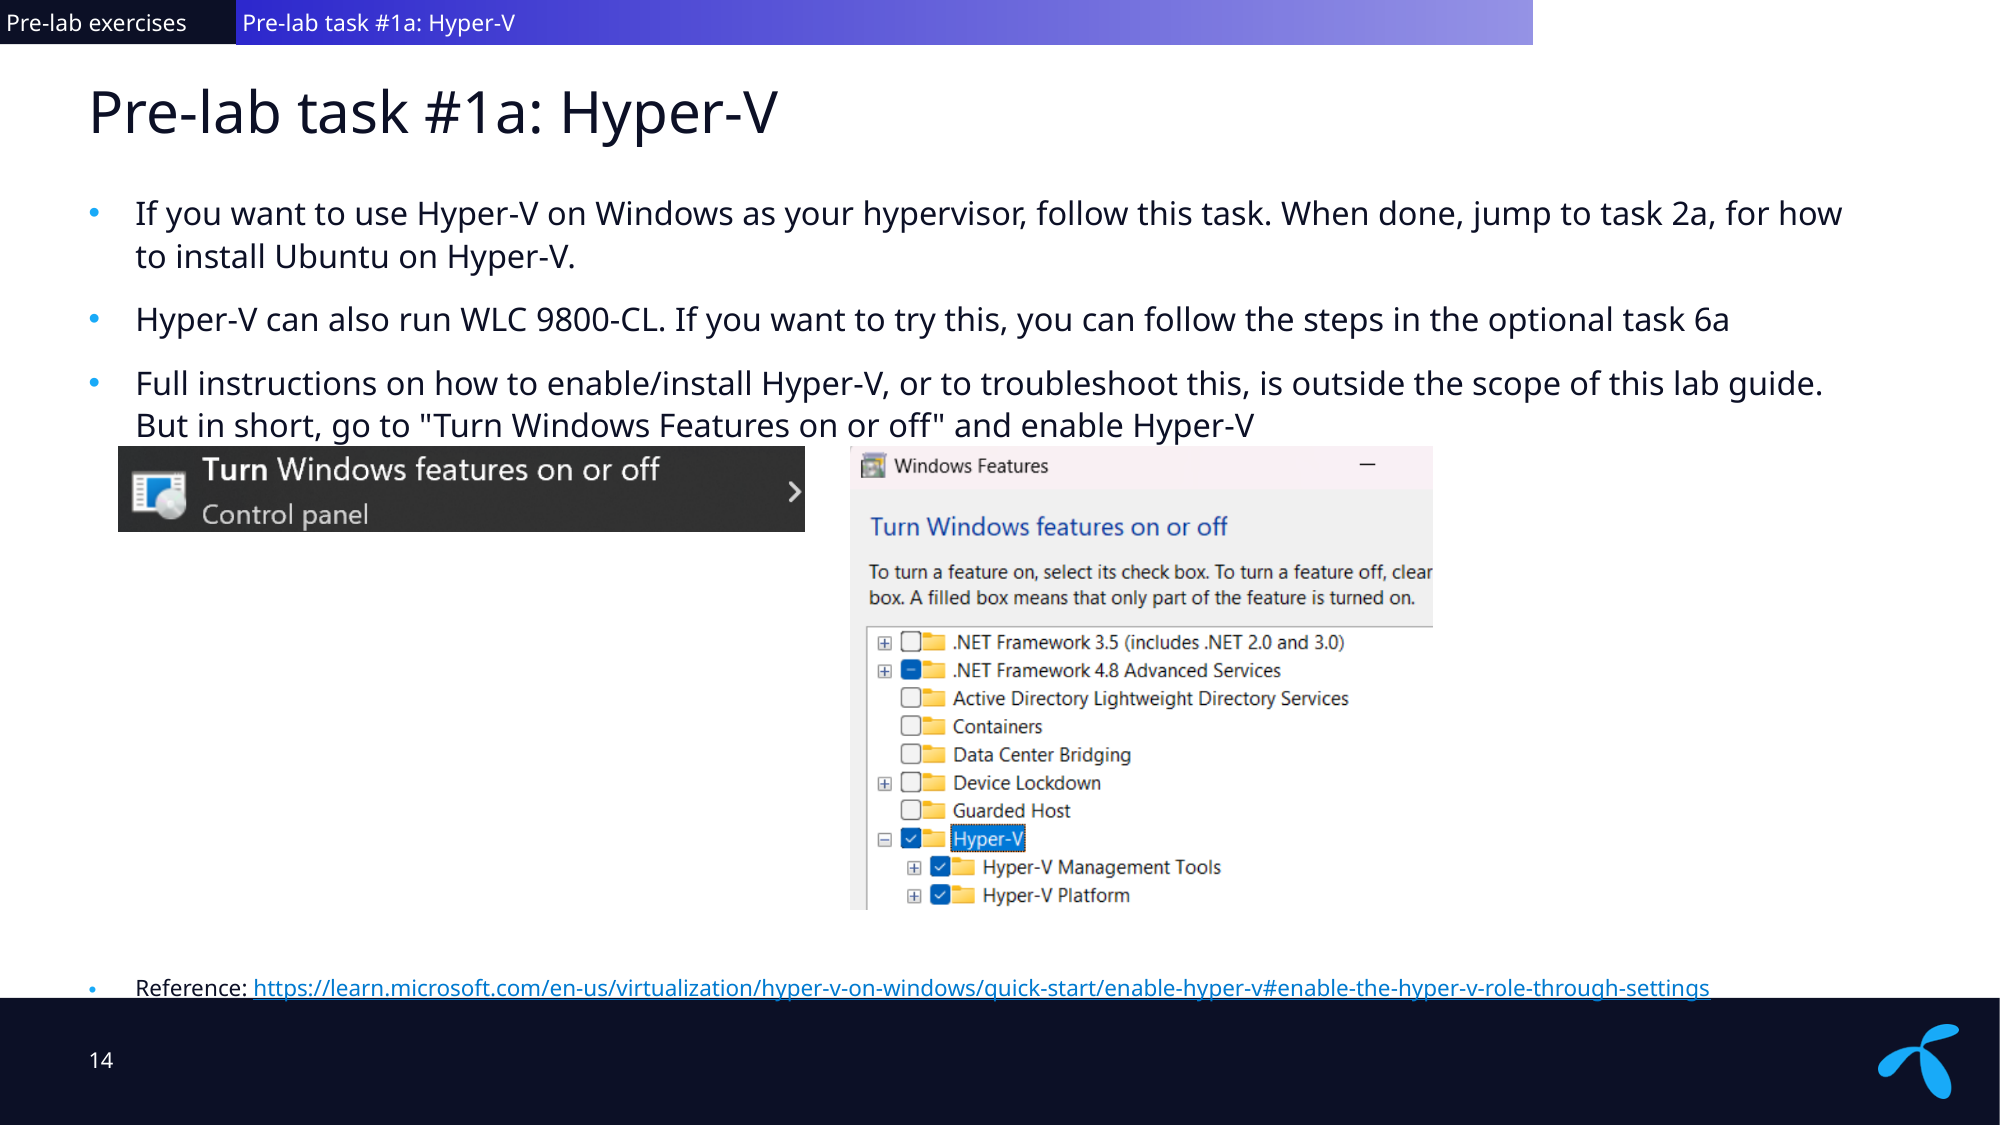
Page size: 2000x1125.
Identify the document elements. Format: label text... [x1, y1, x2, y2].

picture [850, 446, 1433, 910]
slide_number 14 [88, 1024, 237, 1099]
footer Pre-lab exercises [0, 0, 236, 45]
picture [117, 446, 805, 532]
title Pre-lab task #1a: Hyper-V [88, 70, 1911, 160]
picture [1878, 1024, 1959, 1099]
text_box Pre-lab task #1a: Hyper-V [236, 0, 1533, 45]
list If you want to use Hyper-V on Windows as your hypervisor, follow this task. When done, jump to task 2a, for how to install Ubuntu on Hyper-V. Hyper-V can also run WLC 9800-CL. If you want to try this, you can follow the steps in the optional task 6a Full instructions on how to enable/install Hyper-V, or to troubleshoot this, is outside the scope of this lab guide. But in short, go to "Turn Windows Features on or off" and enable Hyper-V Reference: https://learn.microsoft.com/en-us/virtualization/hyper-v-on-windows/quick-start/enable-hyper-v#enable-the-hyper-v-role-through-settings [88, 160, 1873, 1043]
